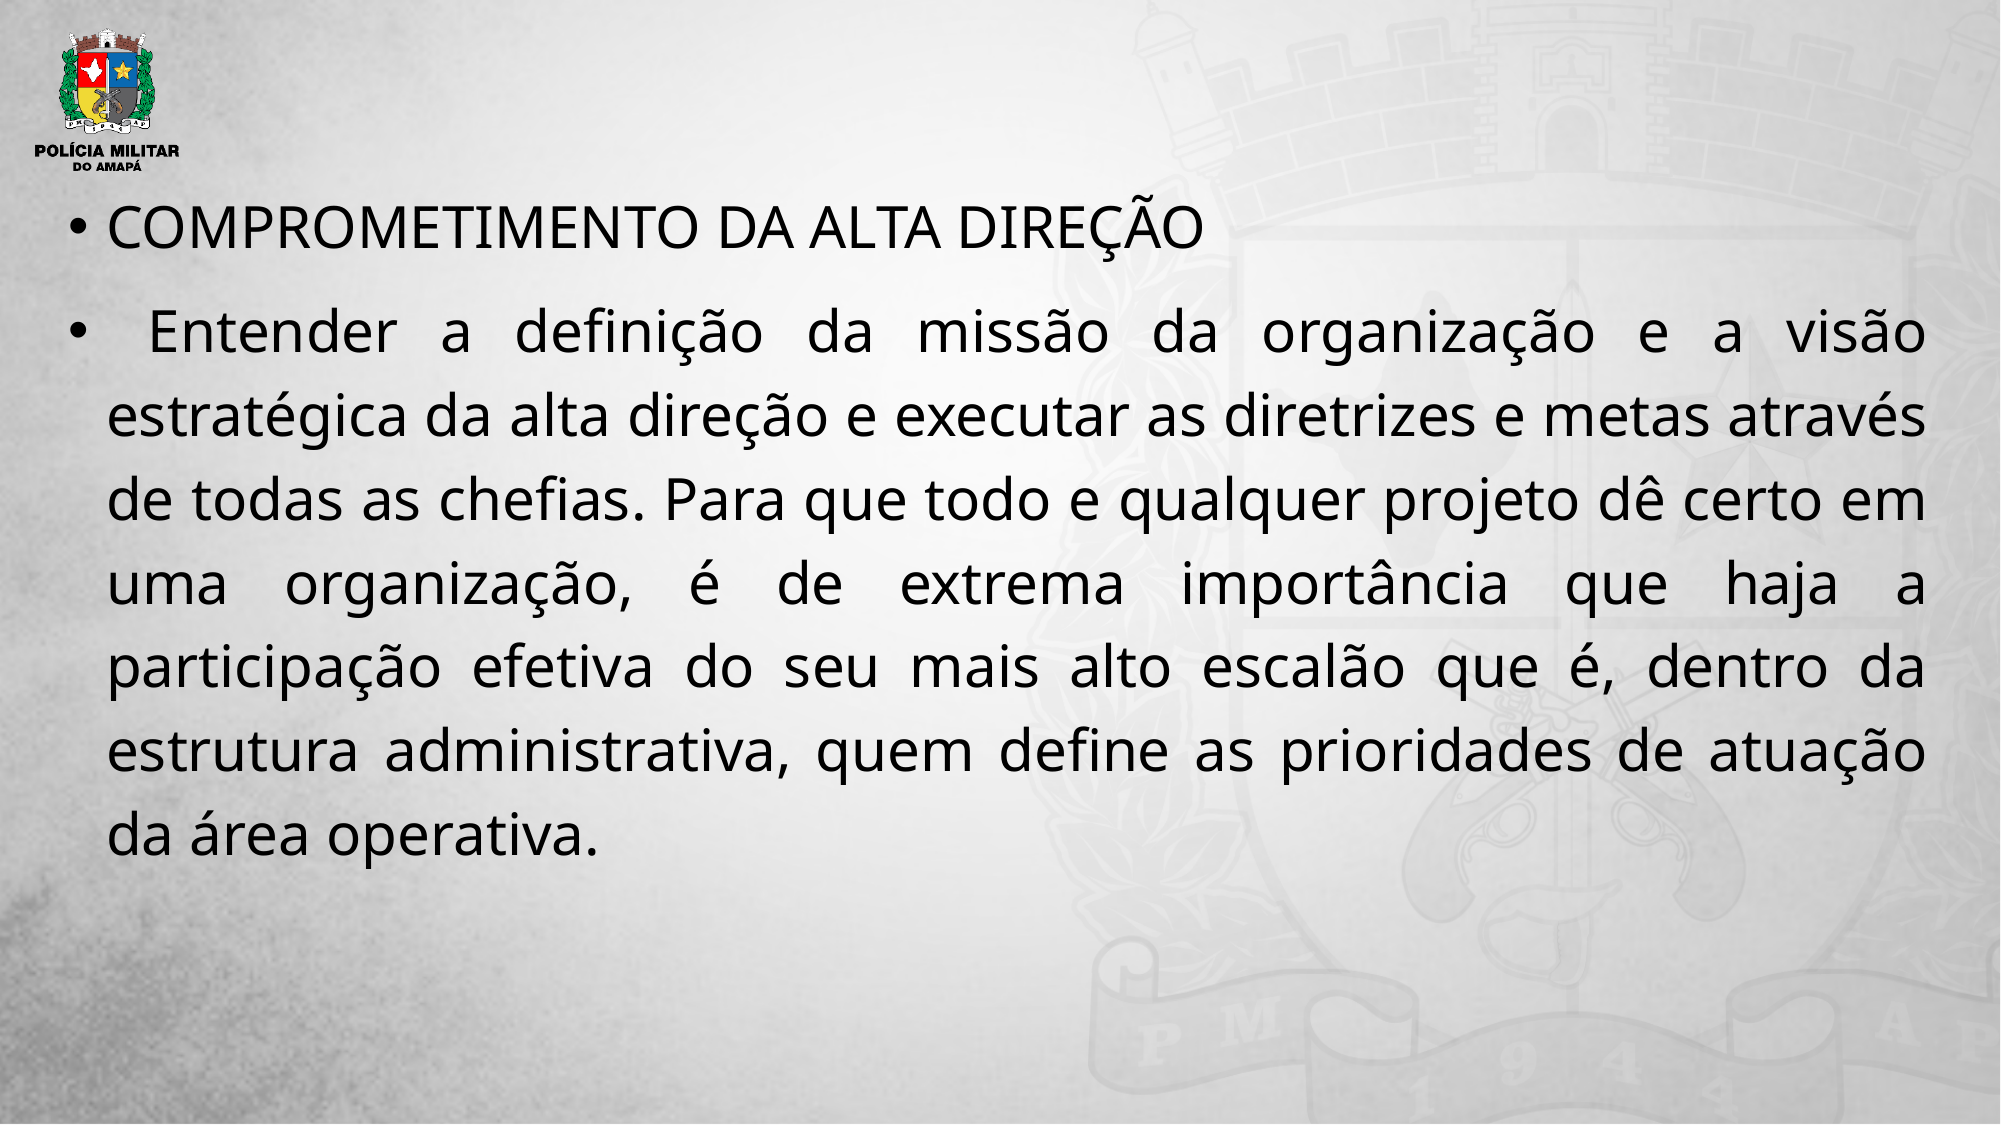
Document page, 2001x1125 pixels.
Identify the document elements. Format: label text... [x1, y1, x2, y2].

list COMPROMETIMENTO DA ALTA DIREÇÃO Entender a definição da missão da organização e a visão estratégica da alta direção e executar as diretrizes e metas através de todas as chefias. Para que todo e qualquer projeto dê certo em uma organização, é de extrema importância que haja a participação efetiva do seu mais alto escalão que é, dentro da estrutura administrativa, quem define as prioridades de atuação da área operativa. [53, 168, 1943, 1125]
picture [0, 0, 2001, 1125]
